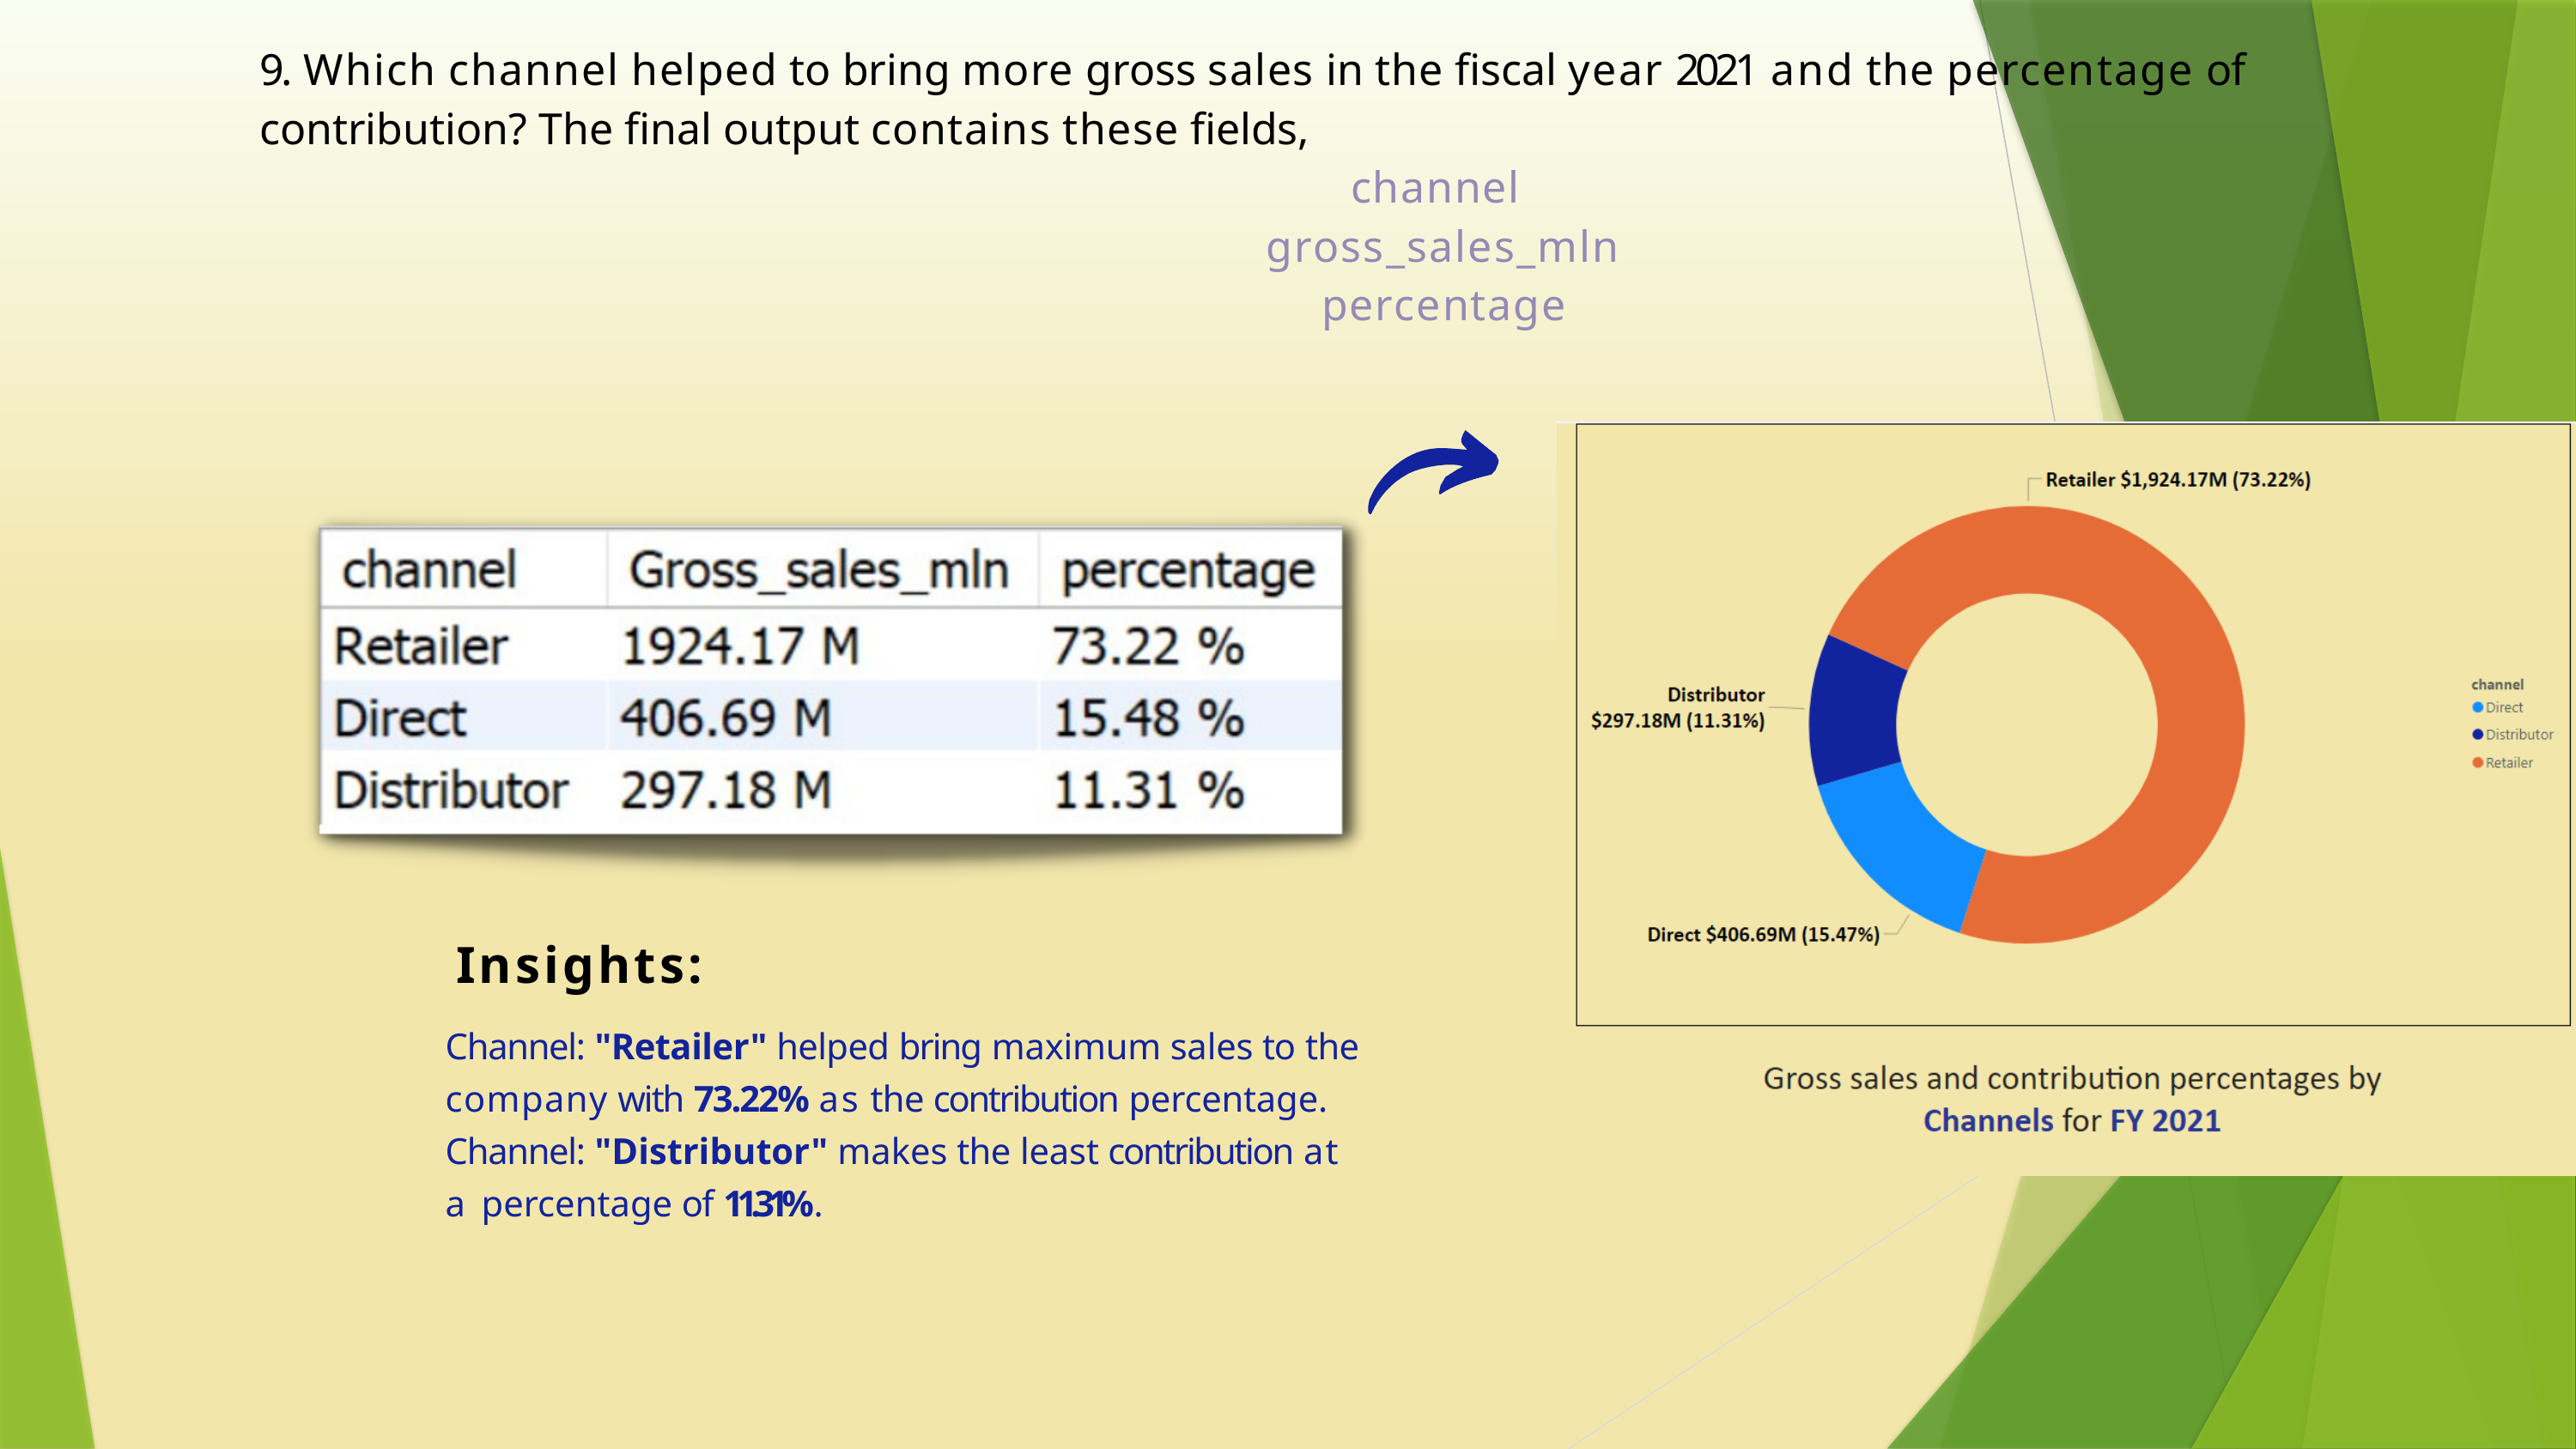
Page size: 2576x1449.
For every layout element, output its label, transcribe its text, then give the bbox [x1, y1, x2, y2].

picture [302, 508, 1369, 885]
text_box 9. Which channel helped to bring more gross sales in the fiscal year 2021 and the percentage of contribution? The final output contains these fields, channel gross_sales_mln percentage [258, 33, 2303, 330]
text_box Insights: Channel: "Retailer" helped bring maximum sales to the company with 73.22% as the contribution percentage. Channel: "Distributor" makes the least contribution at a percentage of 11.31%. [443, 885, 1473, 1224]
text_box [1368, 430, 1499, 512]
picture [1557, 421, 2576, 1176]
